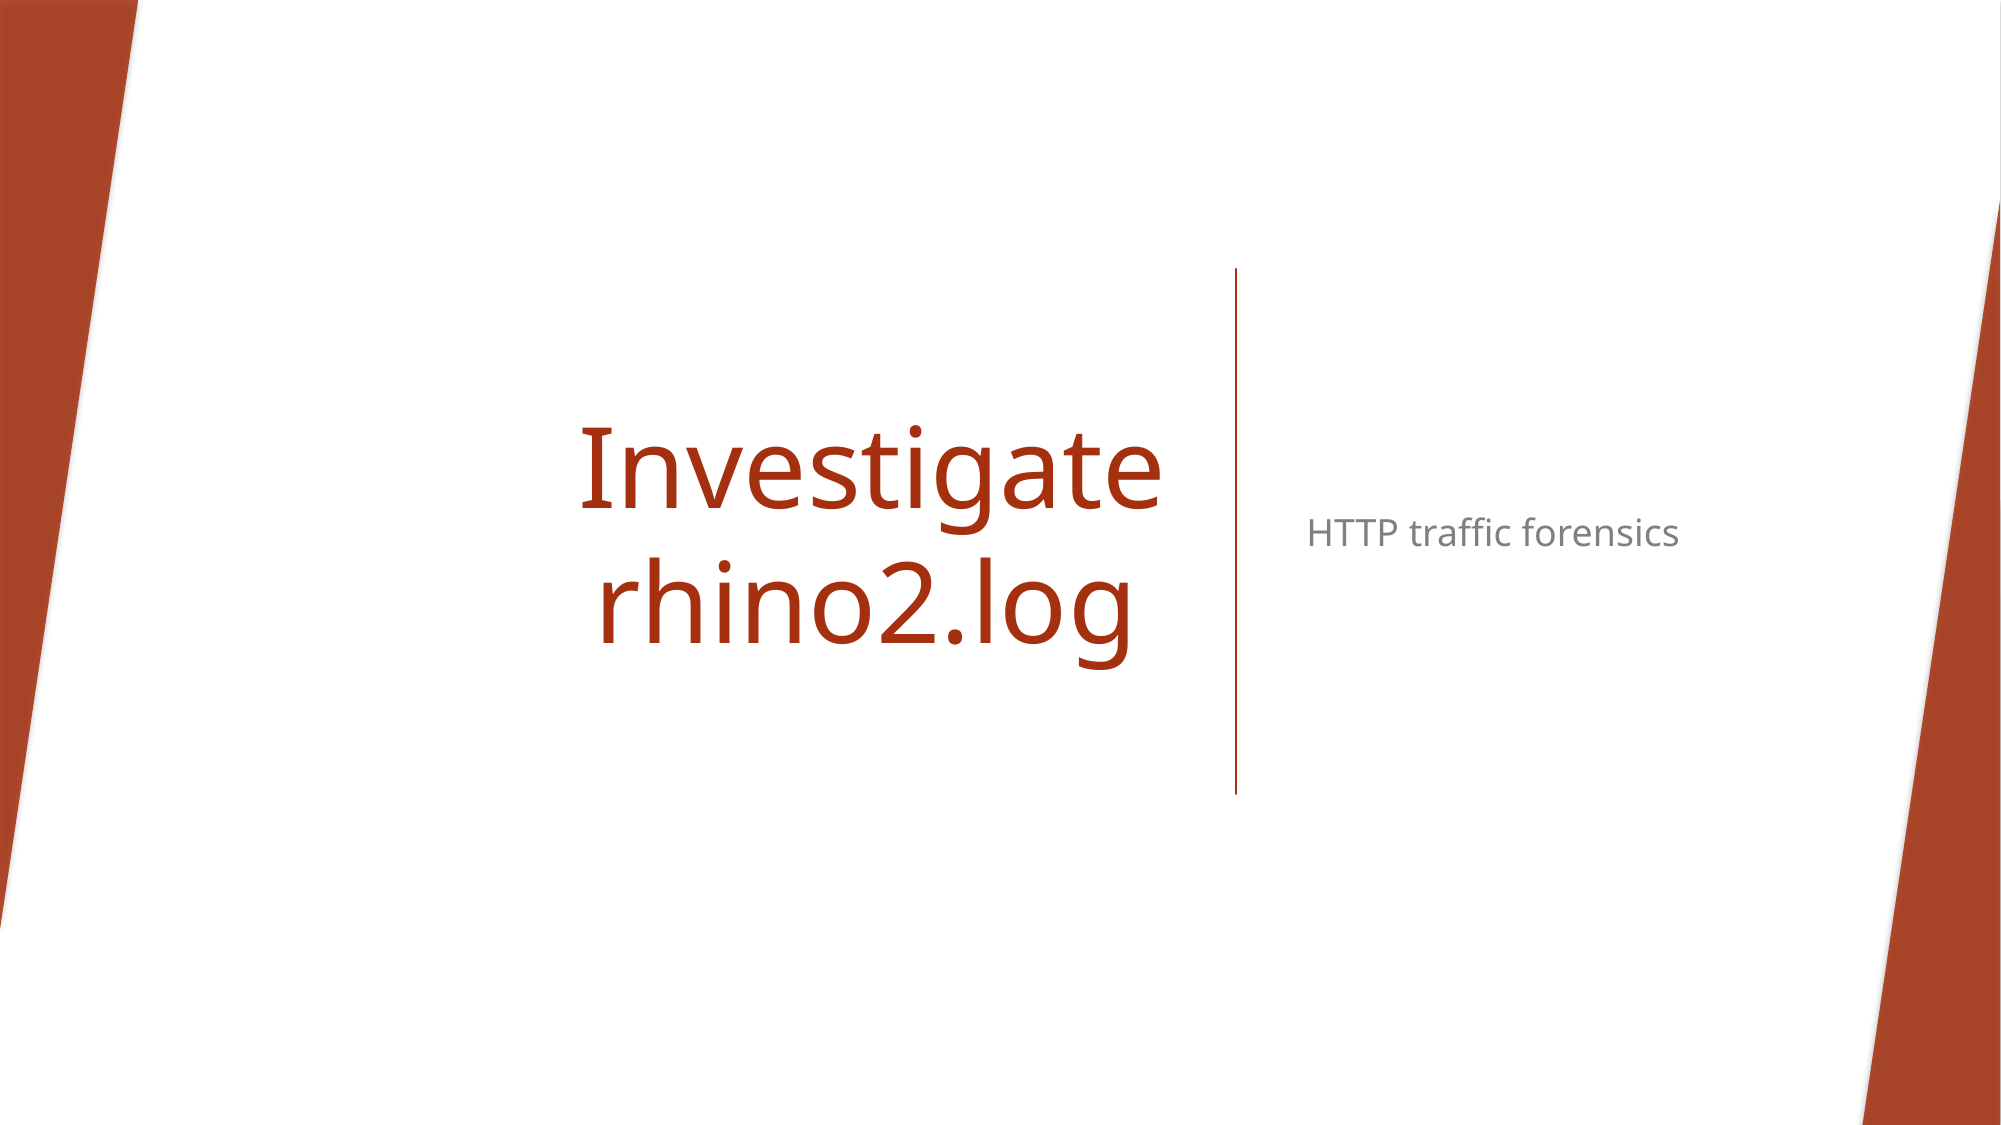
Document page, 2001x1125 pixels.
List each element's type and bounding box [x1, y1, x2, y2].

text_box [0, 0, 2000, 1125]
